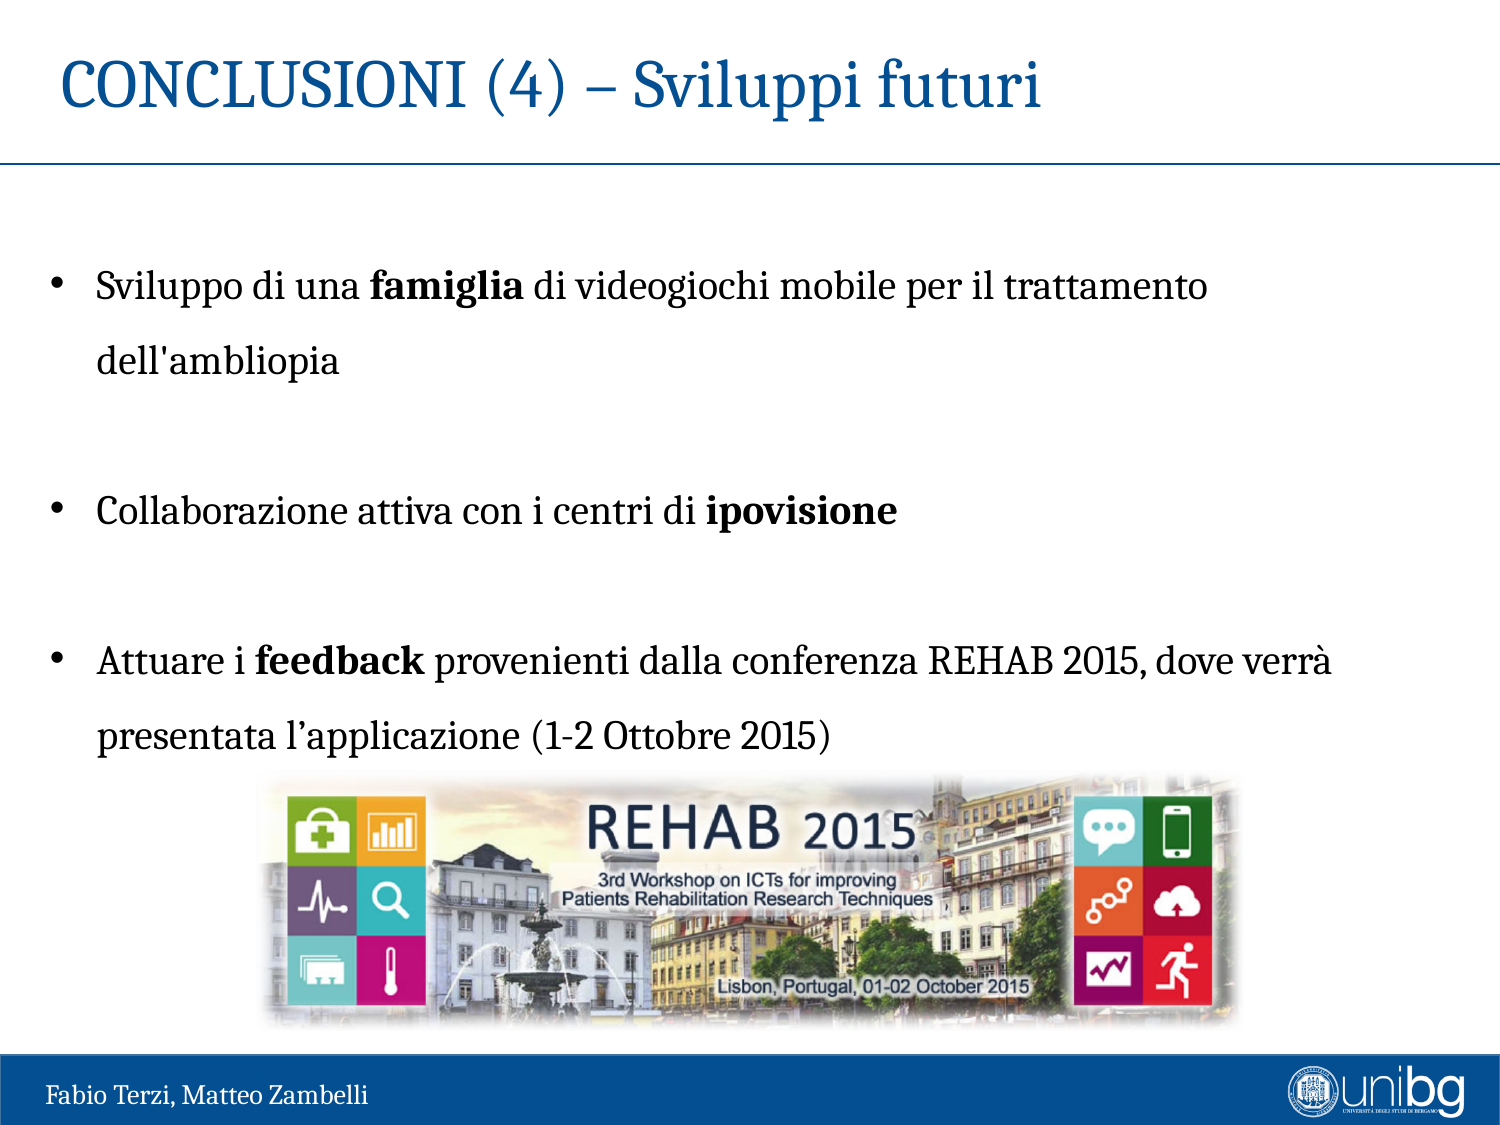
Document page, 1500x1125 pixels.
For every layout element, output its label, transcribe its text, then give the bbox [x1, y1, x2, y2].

text_box Sviluppo di una famiglia di videogiochi mobile per il trattamento dell'ambliopia Collaborazione attiva con i centri di ipovisione Attuare i feedback provenienti dalla conferenza REHAB 2015, dove verrà presentata l’applicazione (1-2 Ottobre 2015) [35, 225, 1465, 765]
picture [255, 770, 1244, 1031]
text_box Fabio Terzi, Matteo Zambelli [30, 1069, 384, 1118]
text_box CONCLUSIONI (4) – Sviluppi futuri [46, 31, 1500, 129]
text_box [0, 1054, 1500, 1125]
picture [1286, 1062, 1465, 1122]
